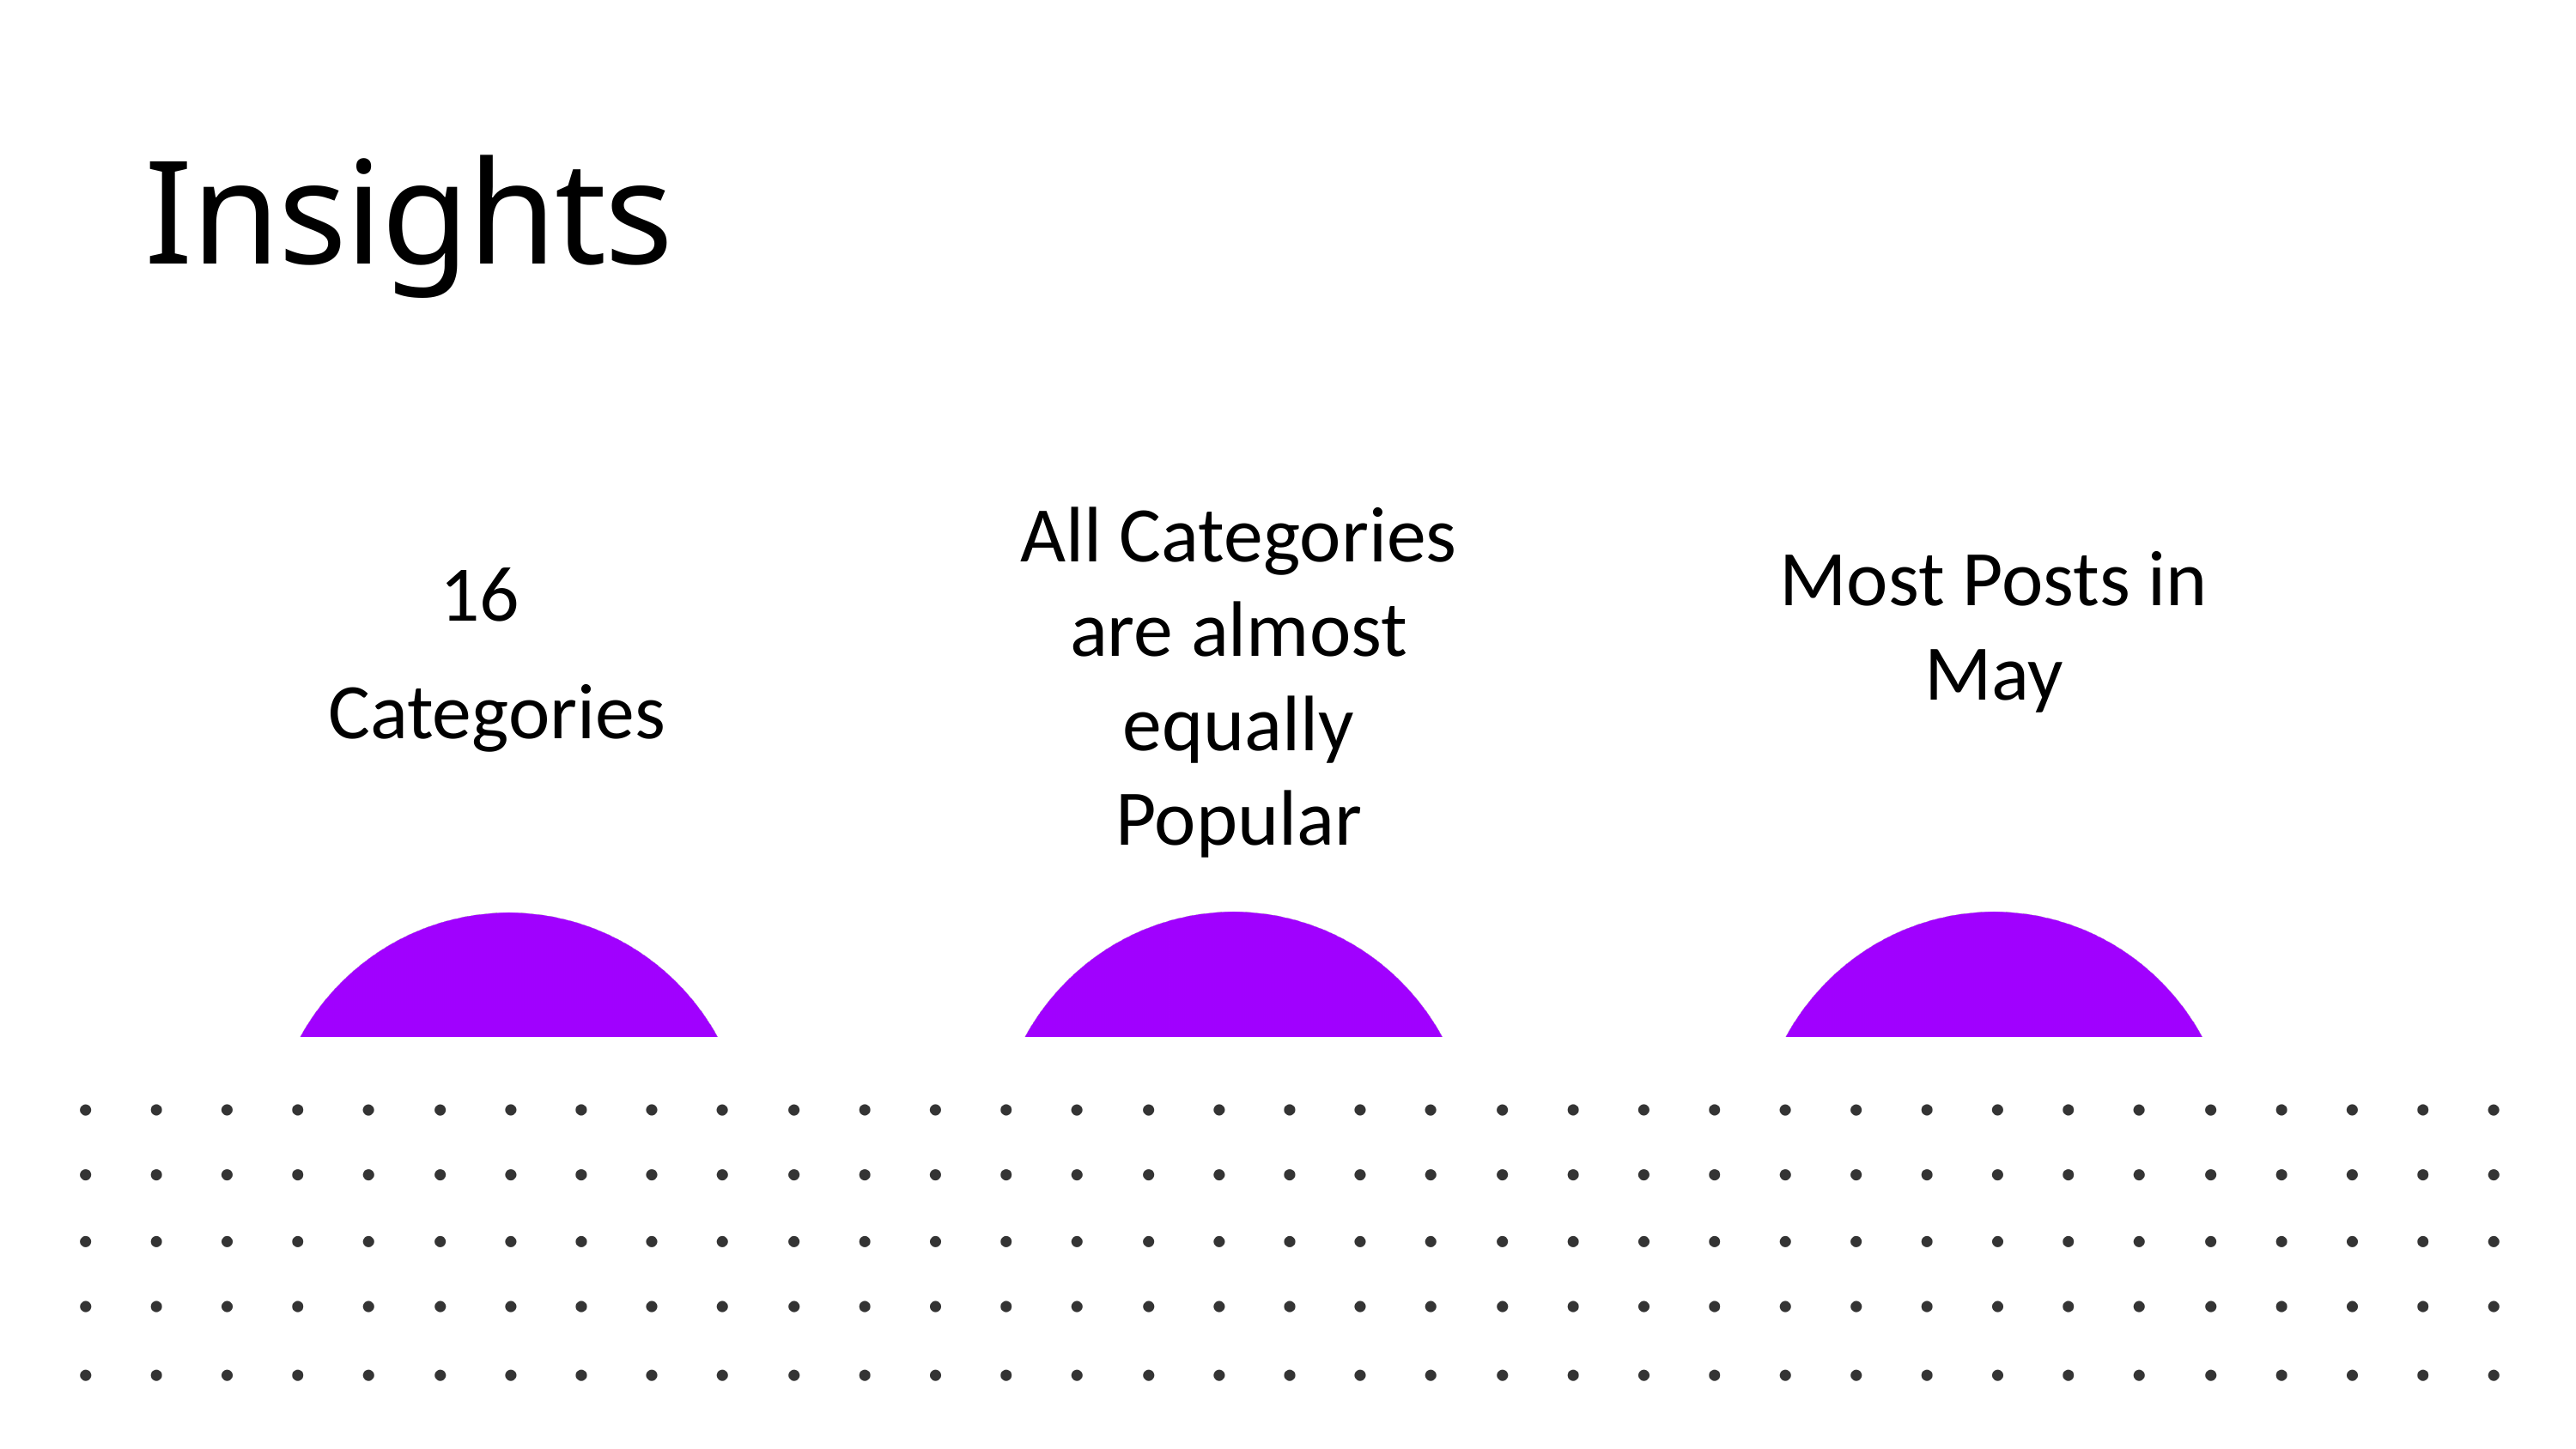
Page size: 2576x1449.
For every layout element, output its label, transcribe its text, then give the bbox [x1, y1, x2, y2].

picture [1024, 912, 1443, 1037]
picture [299, 912, 719, 1037]
text_box Insights [144, 121, 799, 294]
picture [1784, 912, 2204, 1037]
text_box 16 [427, 536, 555, 643]
text_box Most Posts in May [1742, 520, 2245, 723]
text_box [72, 1099, 2504, 1385]
text_box All Categories are almost equally Popular [987, 476, 1491, 867]
text_box Categories [315, 652, 719, 761]
